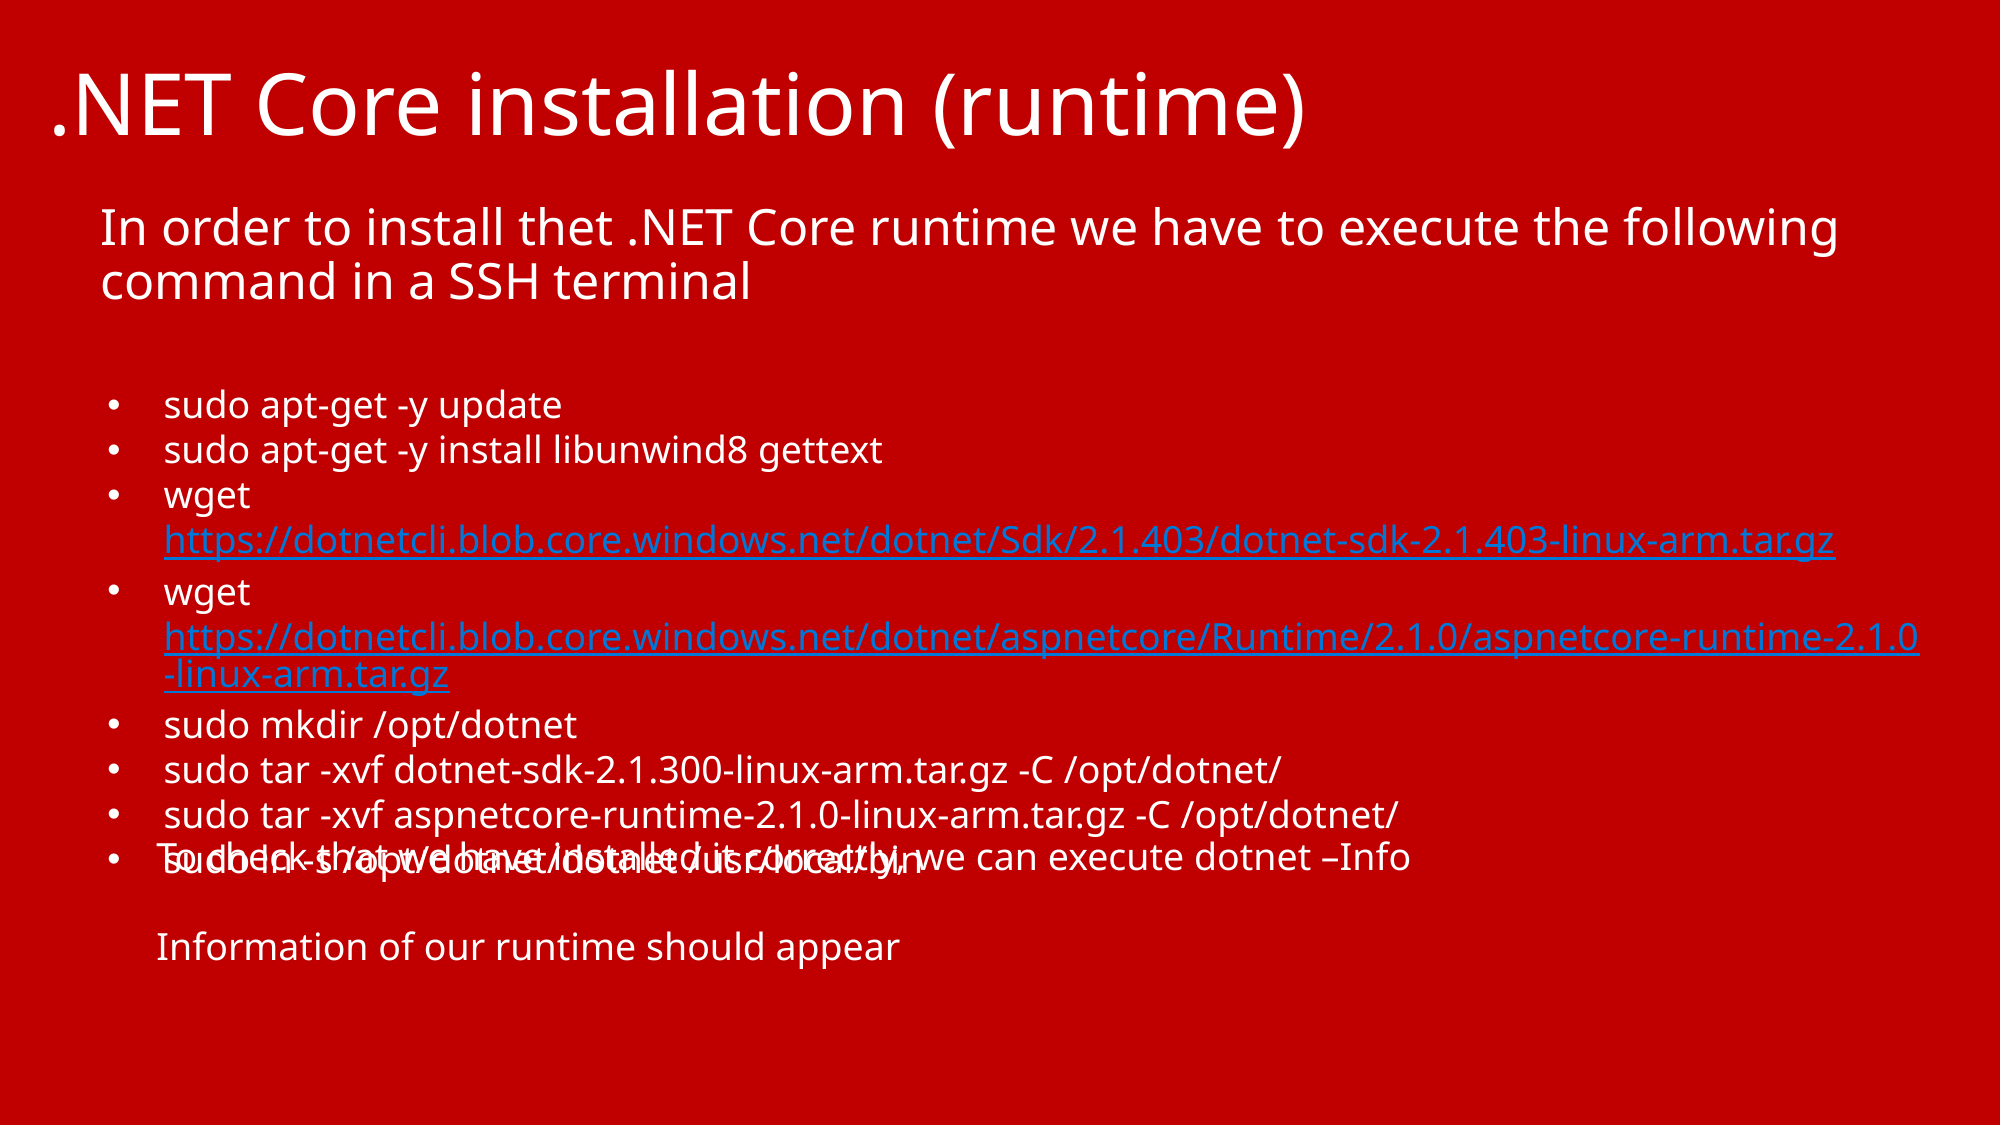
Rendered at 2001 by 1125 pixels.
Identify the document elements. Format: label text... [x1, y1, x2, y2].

list .NET Core installation (runtime) [18, 37, 1930, 179]
text_box In order to install thet .NET Core runtime we have to execute the following command in a SSH terminal [70, 178, 1912, 335]
text_box To check that we have installed it correctly, we can execute dotnet –Info Information of our runtime should appear [85, 825, 1863, 976]
text_box sudo apt-get -y update sudo apt-get -y install libunwind8 gettext wget https://dotnetcli.blob.core.windows.net/dotnet/Sdk/2.1.403/dotnet-sdk-2.1.403-linux-arm.tar.gz wget https://dotnetcli.blob.core.windows.net/dotnet/aspnetcore/Runtime/2.1.0/aspnetcore-runtime-2.1.0-linux-arm.tar.gz sudo mkdir /opt/dotnet sudo tar -xvf dotnet-sdk-2.1.300-linux-arm.tar.gz -C /opt/dotnet/ sudo tar -xvf aspnetcore-runtime-2.1.0-linux-arm.tar.gz -C /opt/dotnet/ sudo ln -s /opt/dotnet/dotnet /usr/local/bin [36, 374, 1947, 851]
